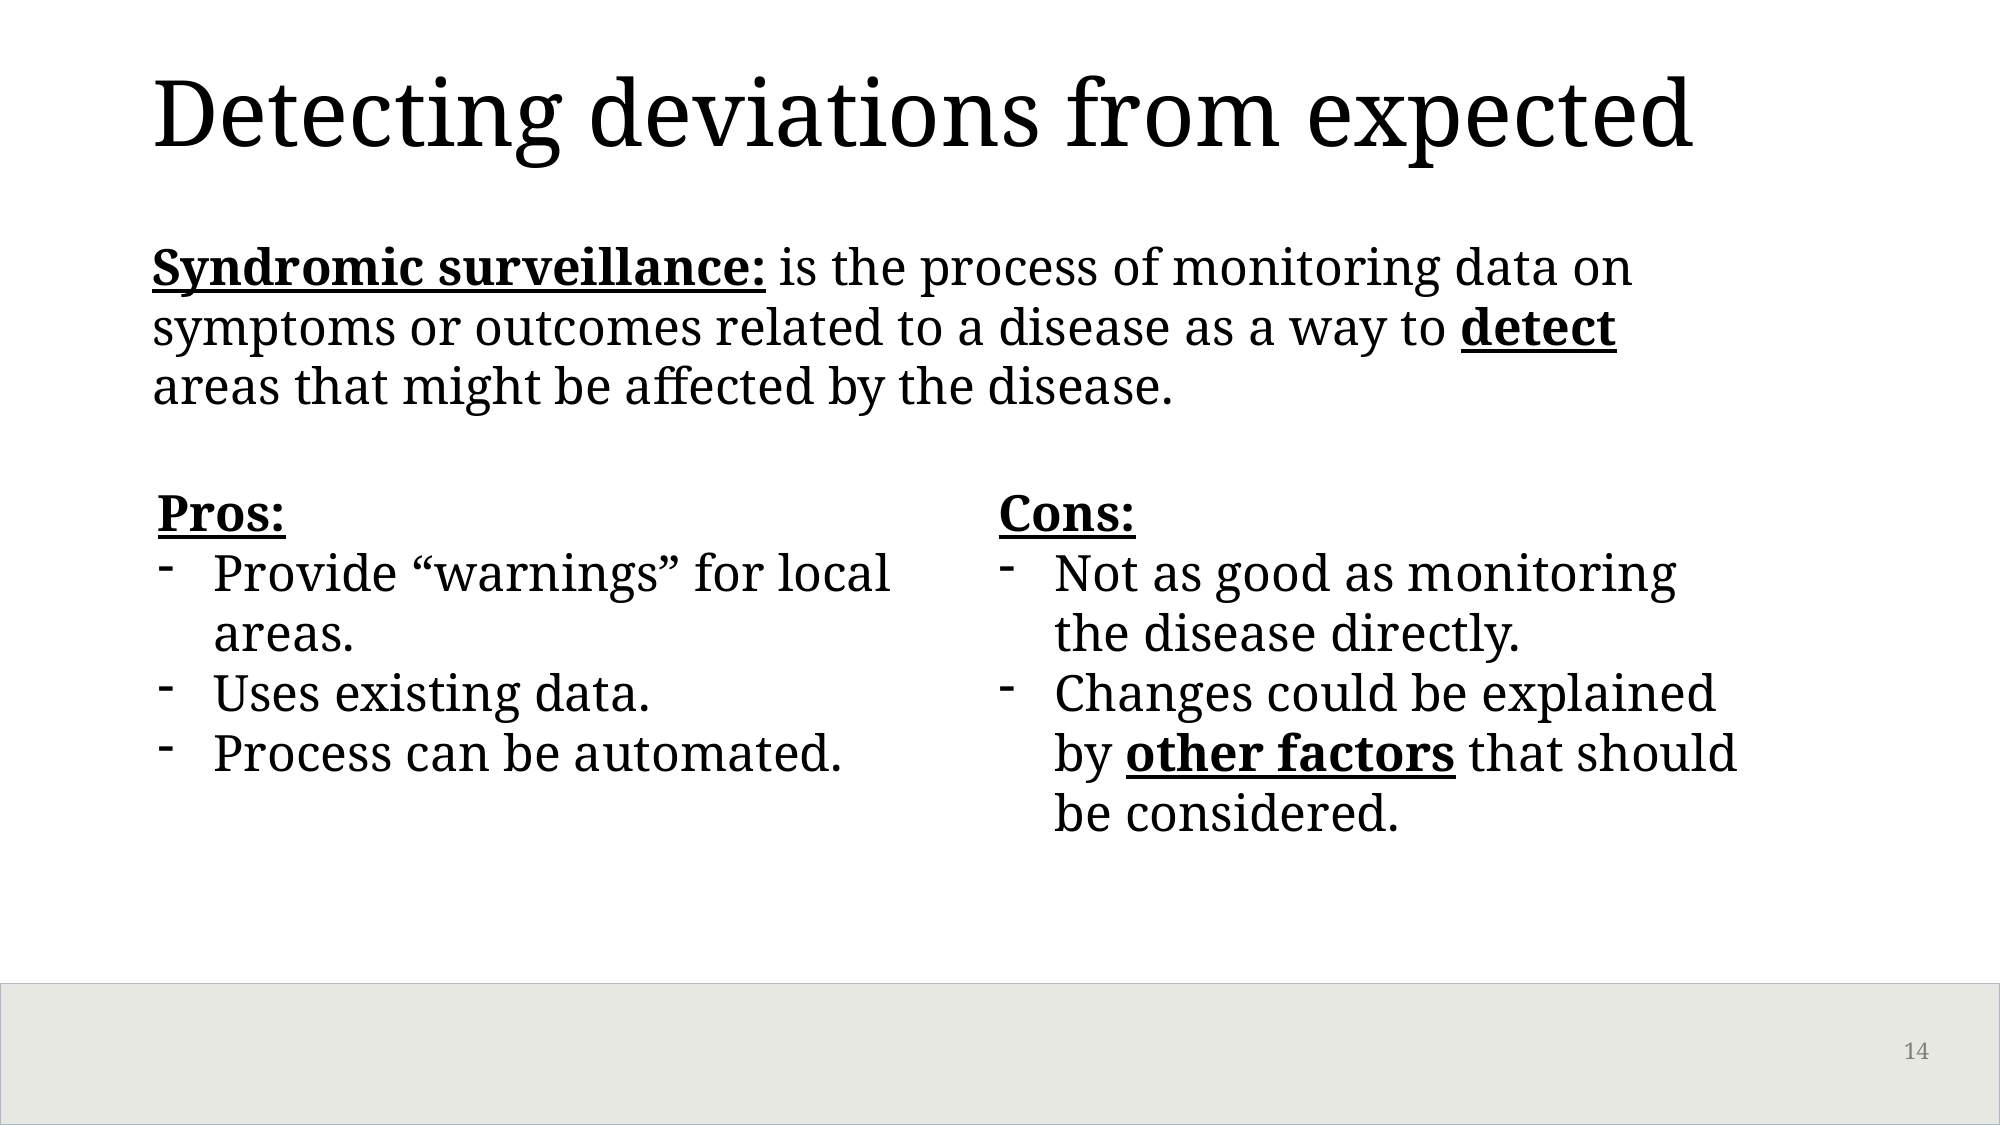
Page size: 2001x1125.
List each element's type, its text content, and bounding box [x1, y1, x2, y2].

text_box Pros: Provide “warnings” for local areas. Uses existing data. Process can be automated. [142, 474, 931, 789]
text_box Cons: Not as good as monitoring the disease directly. Changes could be explained by other factors that should be considered. [983, 474, 1772, 909]
text_box Detecting deviations from expected [137, 59, 1863, 228]
text_box Syndromic surveillance: is the process of monitoring data on symptoms or outcomes related to a disease as a way to detect areas that might be affected by the disease. [137, 227, 1750, 423]
